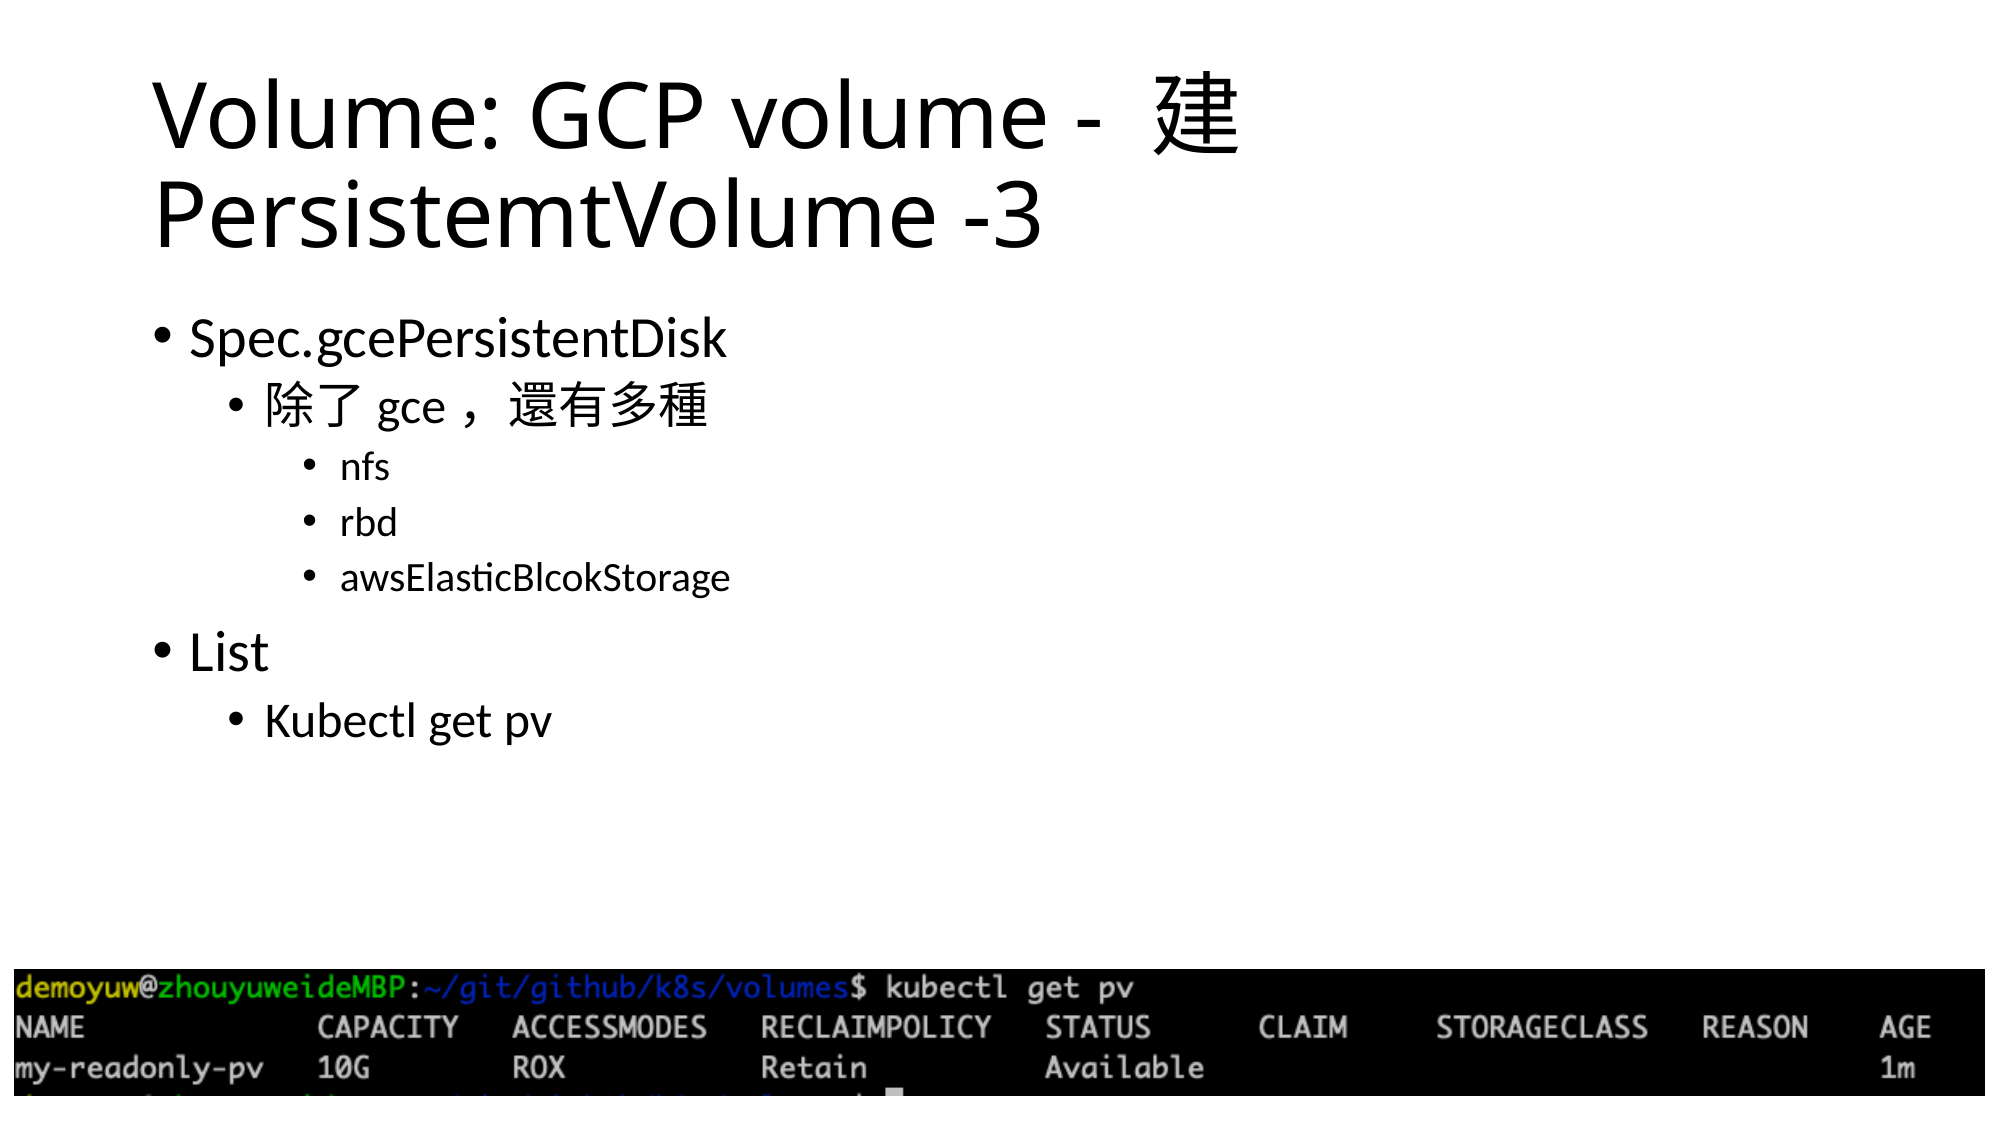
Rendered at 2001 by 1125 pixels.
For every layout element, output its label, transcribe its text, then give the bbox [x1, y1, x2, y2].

title Volume: GCP volume - 建PersistemtVolume -3 [137, 59, 1863, 278]
picture [14, 969, 1985, 1096]
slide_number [137, 1096, 588, 1103]
slide_number 175 [1412, 1096, 1863, 1103]
list Spec.gcePersistentDisk 除了gce，還有多種 nfs rbd awsElasticBlcokStorage List Kubectl get pv [137, 299, 1863, 969]
